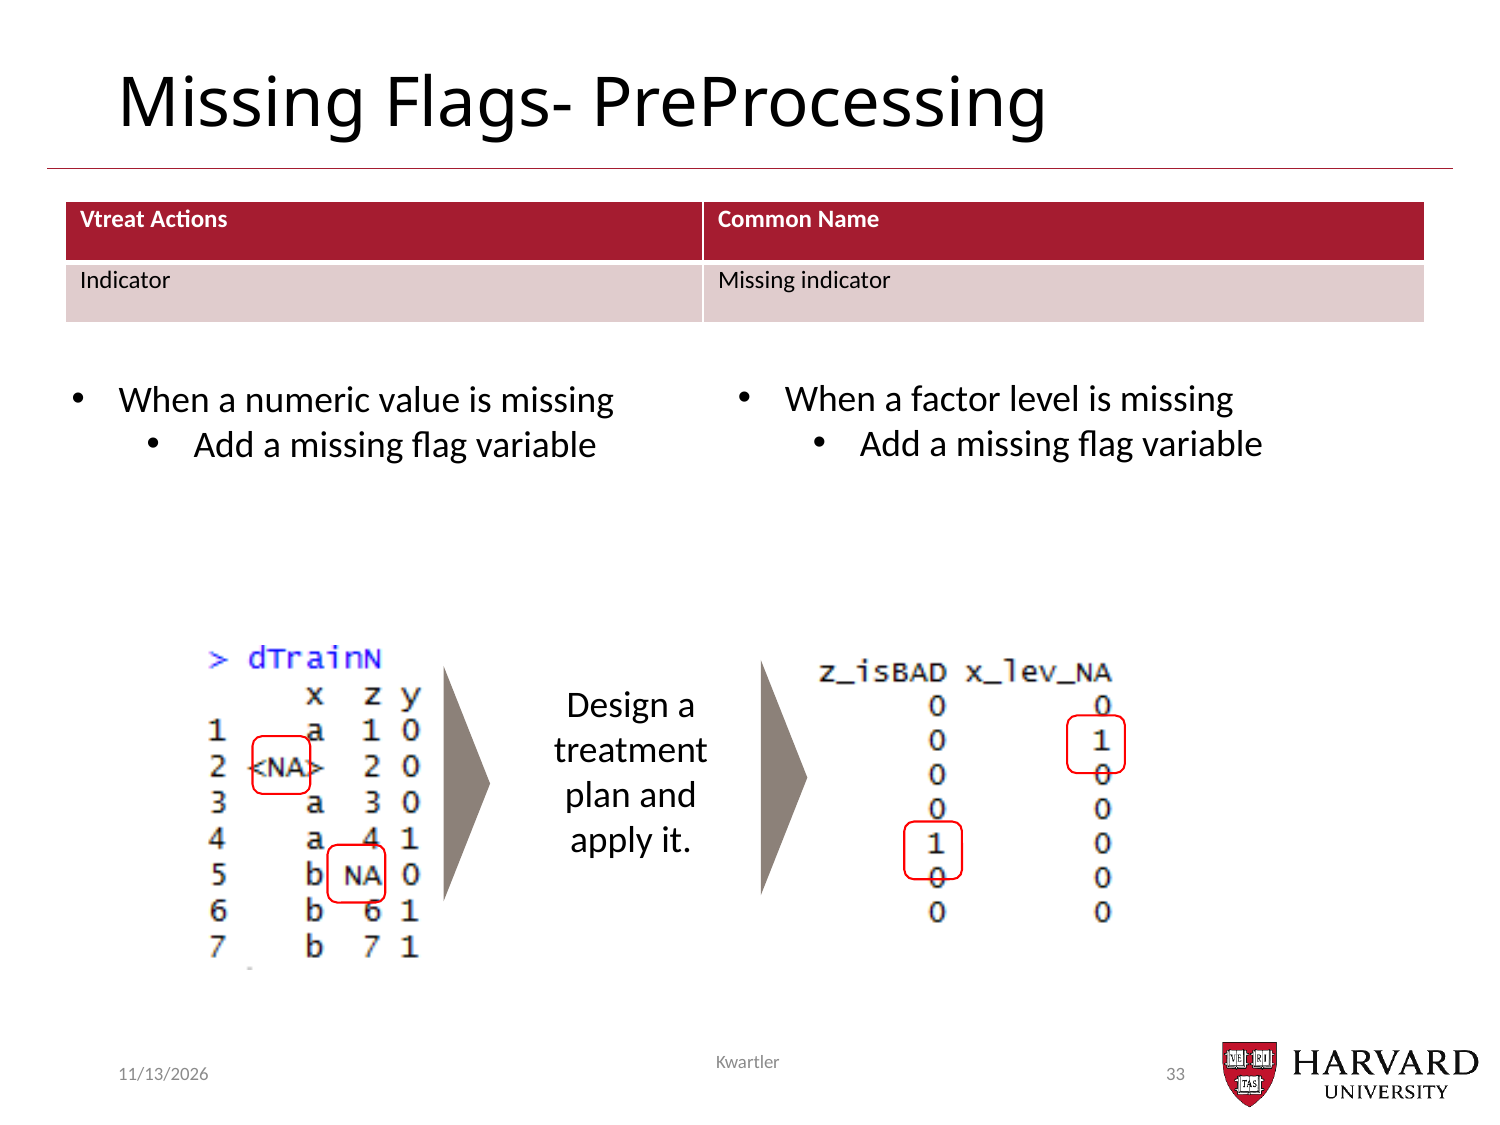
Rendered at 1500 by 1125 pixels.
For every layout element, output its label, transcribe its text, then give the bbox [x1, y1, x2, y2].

text_box Design a treatment plan and apply it. [509, 672, 753, 868]
text_box [759, 659, 807, 896]
picture [195, 645, 443, 970]
text_box When a numeric value is missing Add a missing flag variable [56, 367, 688, 472]
text_box Kwartler [496, 1042, 1004, 1103]
slide_number 33 [1059, 1042, 1200, 1103]
text_box [443, 665, 492, 902]
table_header Vtreat Actions [66, 202, 702, 260]
picture [1200, 1024, 1500, 1125]
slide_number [103, 1042, 441, 1103]
picture [807, 641, 1131, 948]
table_cell Indicator [66, 265, 702, 322]
text_box When a factor level is missing Add a missing flag variable [723, 366, 1355, 472]
table_header Common Name [704, 202, 1424, 260]
table_cell Missing indicator [704, 265, 1424, 322]
title Missing Flags- PreProcessing [103, 59, 1397, 157]
